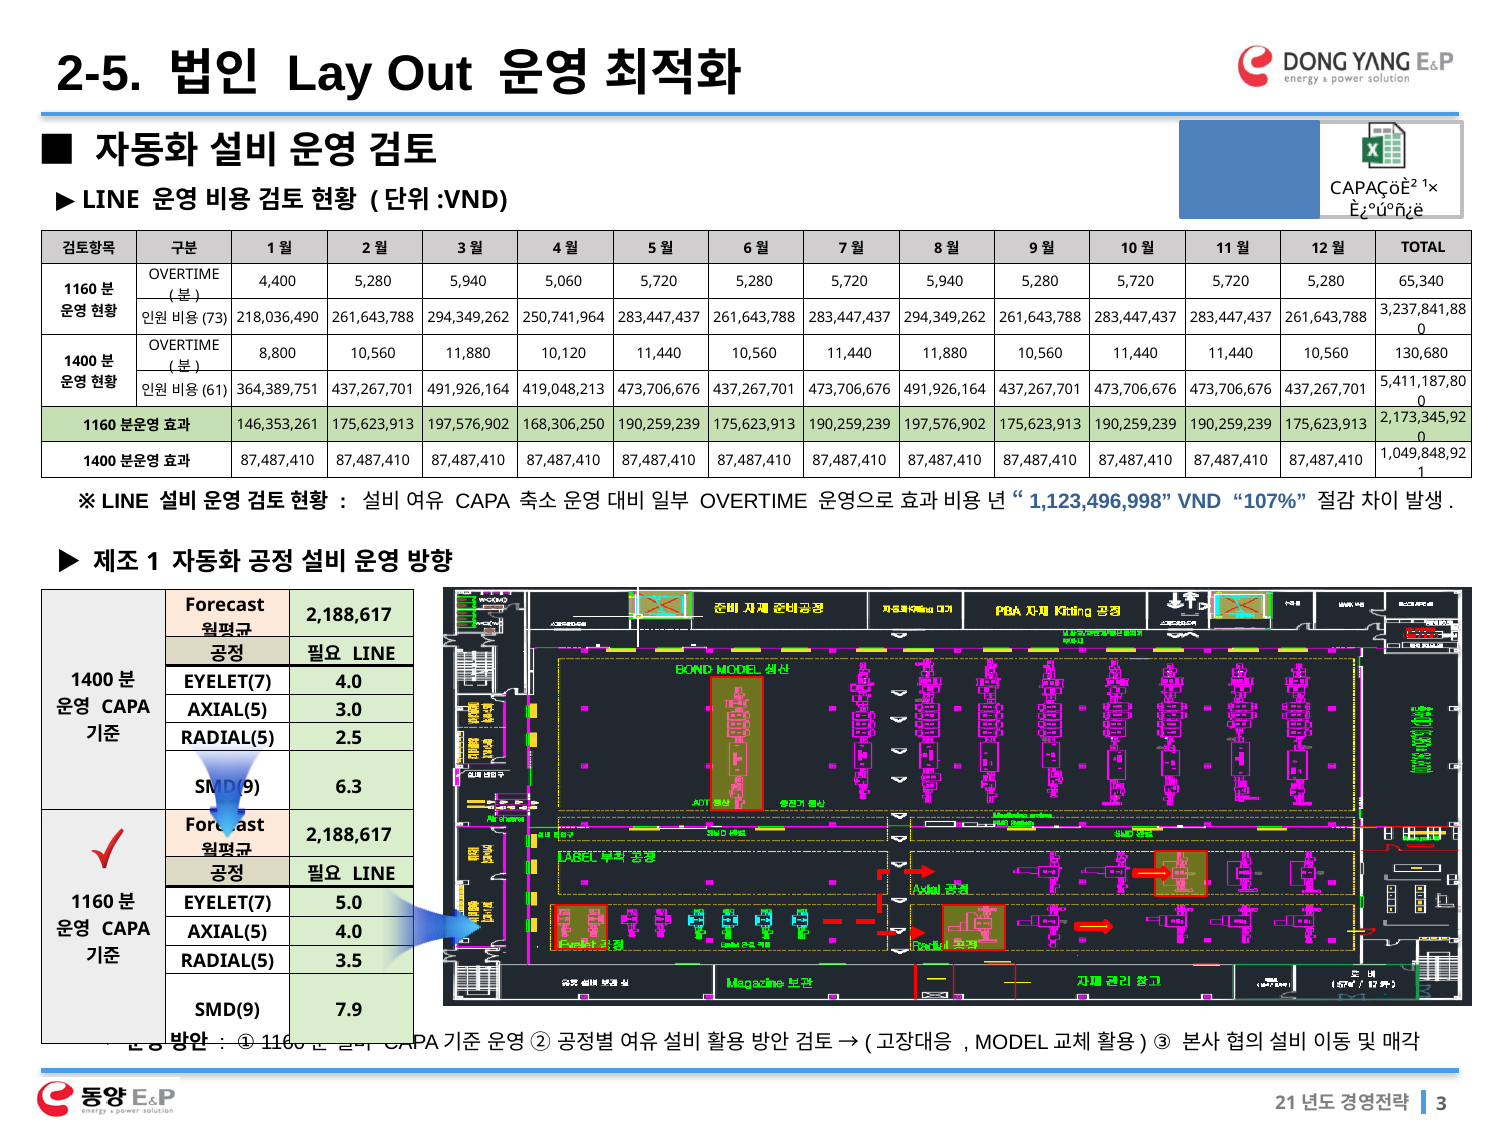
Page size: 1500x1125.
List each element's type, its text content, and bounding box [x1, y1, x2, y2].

table_cell 283,447,437 [614, 299, 708, 334]
table_cell 87,487,410 [614, 442, 708, 477]
table_header 6월 [709, 231, 803, 263]
table_header 1월 [232, 231, 327, 263]
table_cell 283,447,437 [1186, 299, 1280, 334]
table_cell 190,259,239 [1090, 407, 1185, 441]
table_cell 364,389,751 [232, 371, 327, 406]
picture [35, 1077, 180, 1119]
table_cell 1160분 운영 현황 [42, 264, 136, 334]
table_cell 1160분운영 효과 [42, 407, 231, 441]
table_cell 5,280 [709, 264, 803, 298]
table_header 12월 [1281, 231, 1375, 263]
table_cell 5.0 [290, 888, 378, 916]
table_cell 190,259,239 [614, 407, 708, 441]
table_cell 11,440 [804, 335, 899, 370]
table_cell 5,720 [804, 264, 899, 298]
table_header 7월 [804, 231, 899, 263]
table_cell 필요 LINE [290, 637, 413, 664]
table_cell 197,576,902 [900, 407, 994, 441]
table_header 1400분 운영 CAPA 기준 [42, 590, 165, 809]
table_cell 261,643,788 [709, 299, 803, 334]
table_cell RADIAL(5) [166, 723, 289, 750]
table_cell 1400분운영 효과 [42, 442, 231, 477]
table_cell 3.5 [290, 946, 378, 973]
table_cell 87,487,410 [804, 442, 899, 477]
table_cell 87,487,410 [1186, 442, 1280, 477]
table_cell 1400분 운영 현황 [42, 335, 136, 406]
table_cell 261,643,788 [1281, 299, 1375, 334]
table_cell 5,411,187,800 [1376, 371, 1471, 406]
table_cell 250,741,964 [518, 299, 613, 334]
table_cell AXIAL(5) [166, 917, 289, 945]
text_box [442, 587, 1472, 1006]
table_header 2,188,617 [290, 590, 413, 636]
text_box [1311, 121, 1462, 243]
table_cell 11,440 [1090, 335, 1185, 370]
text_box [1180, 121, 1310, 218]
table_cell 218,036,490 [232, 299, 327, 334]
table_header TOTAL [1376, 231, 1471, 263]
table_cell 491,926,164 [423, 371, 517, 406]
table_cell 5,720 [1186, 264, 1280, 298]
table_cell EYELET(7) [166, 888, 289, 916]
table_header 8월 [900, 231, 994, 263]
table_cell 필요 LINE [290, 857, 413, 885]
table_header 10월 [1090, 231, 1185, 263]
table_cell 437,267,701 [328, 371, 422, 406]
table_header 2월 [328, 231, 422, 263]
picture [383, 878, 481, 975]
text_box ■ 자동화 설비 운영 검토 [23, 118, 1005, 186]
table_cell 8,800 [232, 335, 327, 370]
table_cell 2.5 [290, 723, 413, 750]
table_cell RADIAL(5) [166, 946, 289, 973]
table_cell 283,447,437 [1090, 299, 1185, 334]
table_cell 87,487,410 [518, 442, 613, 477]
table_cell 190,259,239 [804, 407, 899, 441]
picture [178, 740, 277, 837]
table_cell 5,940 [900, 264, 994, 298]
table_cell 168,306,250 [518, 407, 613, 441]
table_cell 175,623,913 [995, 407, 1089, 441]
table_cell 87,487,410 [232, 442, 327, 477]
table_cell 인원 비용(61) [137, 371, 231, 406]
table_cell 5,060 [518, 264, 613, 298]
table_cell 3.0 [290, 695, 413, 722]
table_cell 87,487,410 [328, 442, 422, 477]
table_header 11월 [1186, 231, 1280, 263]
table_cell 87,487,410 [995, 442, 1089, 477]
table_cell 11,880 [900, 335, 994, 370]
table_cell 5,280 [328, 264, 422, 298]
table_cell 175,623,913 [709, 407, 803, 441]
table_header 4월 [518, 231, 613, 263]
table_cell 294,349,262 [423, 299, 517, 334]
table_cell AXIAL(5) [166, 695, 289, 722]
table_cell 3,237,841,880 [1376, 299, 1471, 334]
table_cell 261,643,788 [995, 299, 1089, 334]
table_cell 261,643,788 [328, 299, 422, 334]
text_box 운영 방안 : ① 1160분 설비 CAPA기준 운영 ② 공정별 여유 설비 활용 방안 검토 →(고장대응 , MODEL교체 활용) ③ 본사 협의 설비 이동 및 매각 [83, 1008, 1447, 1061]
table_cell 11,880 [423, 335, 517, 370]
table_cell 491,926,164 [900, 371, 994, 406]
table_cell 2,173,345,920 [1376, 407, 1471, 441]
text_box ※ LINE 설비 운영 검토 현황 : 설비 여유 CAPA 축소 운영 대비 일부 OVERTIME 운영으로 효과 비용 년 “1,123,496,998” VND “107%” 절감 차이 발생. [63, 479, 1481, 520]
table_cell 공정 [166, 857, 289, 885]
table_cell SMD(9) [166, 751, 173, 809]
table_cell 130,680 [1376, 335, 1471, 370]
table_cell 5,280 [1281, 264, 1375, 298]
table_header 2,188,617 [290, 810, 413, 856]
table_header 검토항목 [42, 231, 136, 263]
text_box ▶ 제조1 자동화 공정 설비 운영 방향 [41, 522, 1045, 583]
table_cell 87,487,410 [709, 442, 803, 477]
table_cell 10,560 [328, 335, 422, 370]
table_cell OVERTIME(분) [137, 264, 231, 298]
table_cell 5,280 [995, 264, 1089, 298]
table_cell 10,560 [1281, 335, 1375, 370]
table_cell 197,576,902 [423, 407, 517, 441]
table_header Forecast 월평균 [166, 810, 289, 856]
table_header 5월 [614, 231, 708, 263]
table_cell 294,349,262 [900, 299, 994, 334]
text_box 2-5. 법인 Lay Out 운영 최적화 [41, 41, 1377, 109]
table_cell 1,049,848,921 [1376, 442, 1471, 477]
table_cell SMD(9) [166, 974, 289, 1043]
picture [88, 827, 127, 869]
table_cell 87,487,410 [423, 442, 517, 477]
table_header 구분 [137, 231, 231, 263]
table_cell 5,940 [423, 264, 517, 298]
table_cell 87,487,410 [1090, 442, 1185, 477]
table_cell 473,706,676 [804, 371, 899, 406]
table_cell 473,706,676 [614, 371, 708, 406]
table_cell 419,048,213 [518, 371, 613, 406]
table_cell 437,267,701 [1281, 371, 1375, 406]
table_cell 175,623,913 [328, 407, 422, 441]
table_cell 공정 [166, 637, 289, 664]
table_header 3월 [423, 231, 517, 263]
table_header Forecast 월평균 [166, 590, 289, 636]
picture [1377, 42, 1457, 90]
table_cell 10,560 [709, 335, 803, 370]
table_cell 5,720 [614, 264, 708, 298]
table_cell 473,706,676 [1186, 371, 1280, 406]
table_cell 190,259,239 [1186, 407, 1280, 441]
table_cell OVERTIME(분) [137, 335, 231, 370]
table_cell 11,440 [1186, 335, 1280, 370]
table_cell 87,487,410 [1281, 442, 1375, 477]
table_cell 437,267,701 [995, 371, 1089, 406]
table_cell 473,706,676 [1090, 371, 1185, 406]
table_cell 11,440 [614, 335, 708, 370]
table_cell 5,720 [1090, 264, 1185, 298]
table_cell 7.9 [290, 974, 413, 1043]
table_cell 65,340 [1376, 264, 1471, 298]
table_cell 283,447,437 [804, 299, 899, 334]
table_header 1160분 운영 CAPA 기준 [42, 810, 165, 1043]
table_cell 6.3 [290, 751, 413, 809]
table_cell 10,560 [995, 335, 1089, 370]
table_cell 인원 비용(73) [137, 299, 231, 334]
table_cell 10,120 [518, 335, 613, 370]
table_cell 4,400 [232, 264, 327, 298]
table_header 9월 [995, 231, 1089, 263]
table_cell 175,623,913 [1281, 407, 1375, 441]
table_cell SMD(9) [282, 751, 289, 809]
table_cell 4.0 [290, 667, 413, 694]
text_box ▶ LINE 운영 비용 검토 현황 (단위:VND) [41, 161, 1045, 222]
table_cell EYELET(7) [166, 667, 289, 694]
table_cell 87,487,410 [900, 442, 994, 477]
table_cell 4.0 [290, 917, 378, 945]
table_cell 146,353,261 [232, 407, 327, 441]
table_cell 437,267,701 [709, 371, 803, 406]
